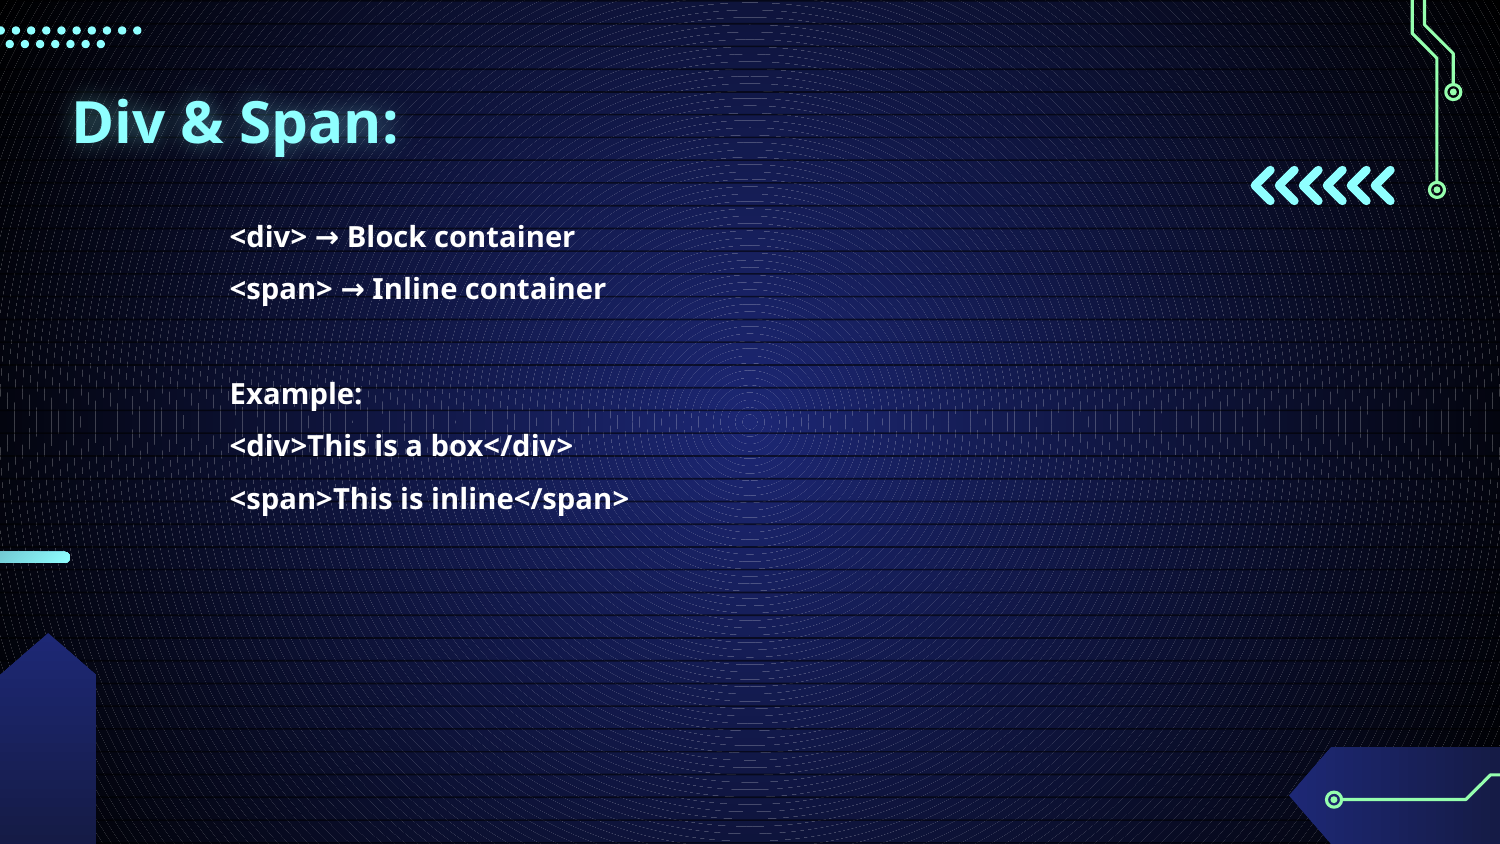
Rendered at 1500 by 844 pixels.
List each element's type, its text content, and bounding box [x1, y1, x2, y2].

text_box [1249, 165, 1396, 206]
title Div & Span: [56, 73, 1323, 168]
list <div> → Block container <span> → Inline container Example: <div>This is a box</div> <span>This is inline</span> [114, 185, 1193, 835]
